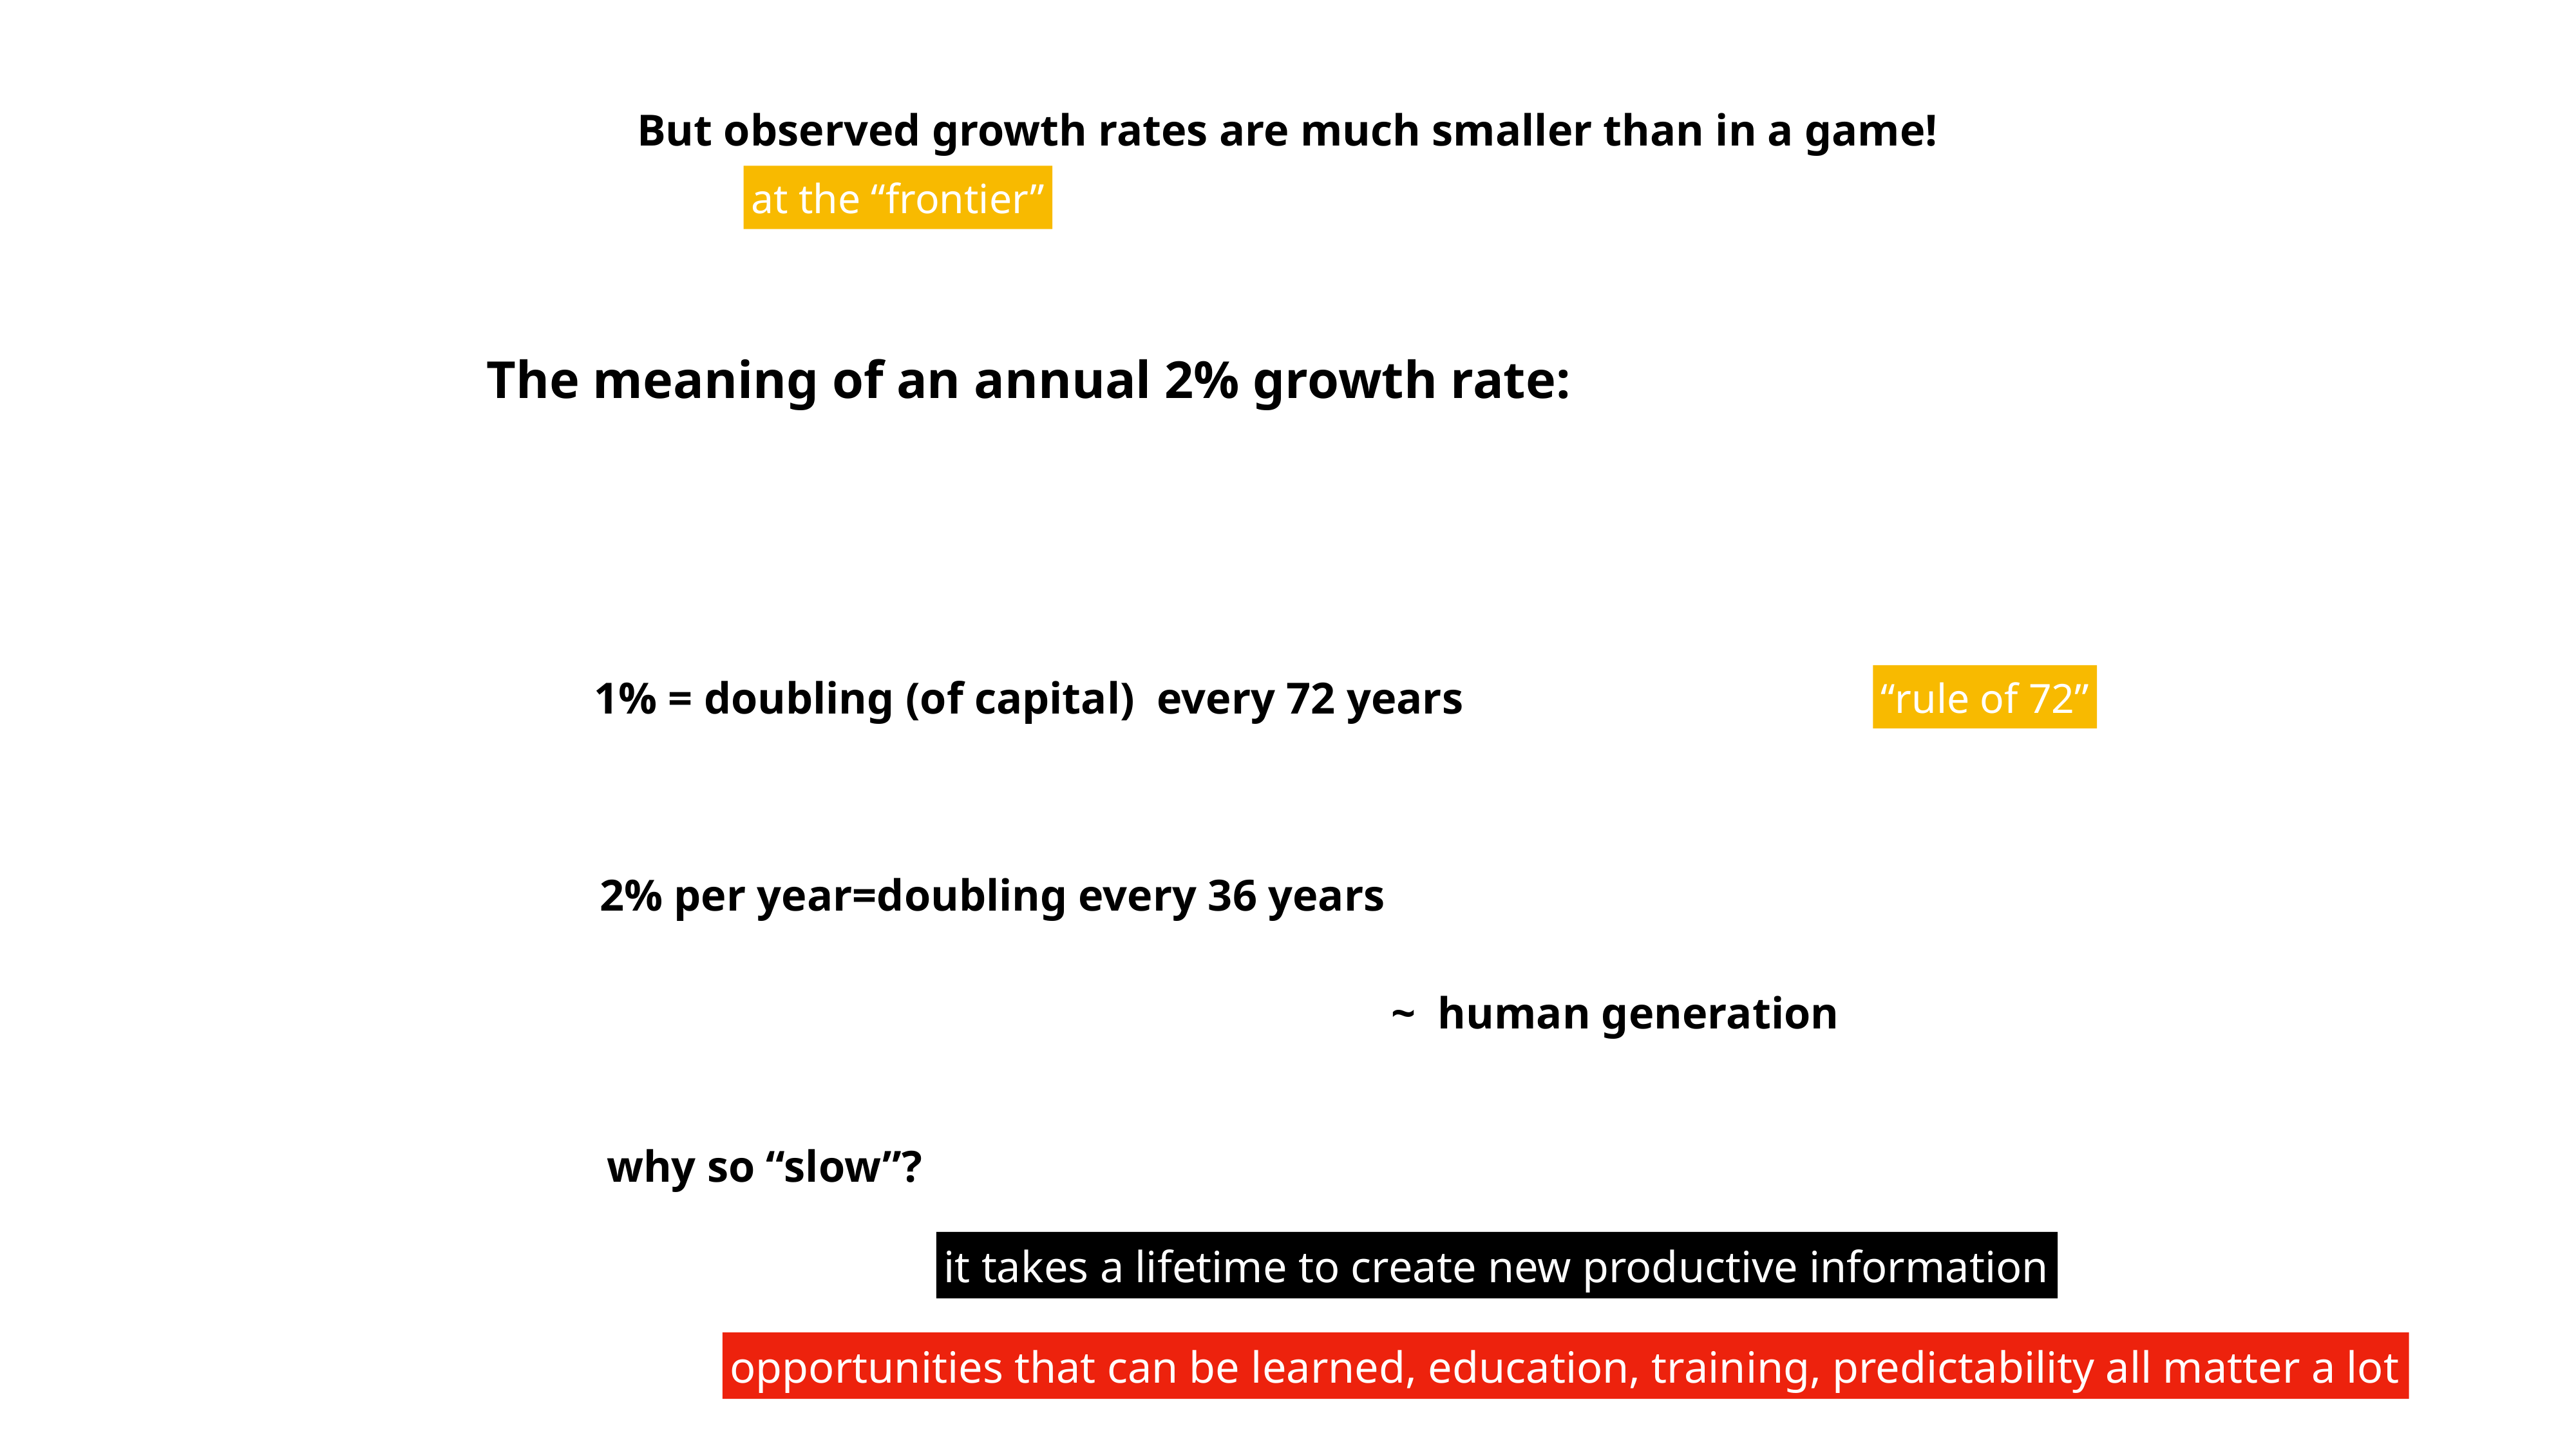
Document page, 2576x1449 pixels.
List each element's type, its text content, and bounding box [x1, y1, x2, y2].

text_box But observed growth rates are much smaller than in a game! [629, 95, 1947, 162]
text_box it takes a lifetime to create new productive information [936, 1231, 2058, 1299]
text_box “rule of 72” [1873, 665, 2098, 729]
text_box The meaning of an annual 2% growth rate: [479, 339, 1579, 416]
text_box 1% = doubling (of capital) every 72 years [586, 663, 1472, 730]
text_box 2% per year=doubling every 36 years [592, 860, 1394, 927]
text_box opportunities that can be learned, education, training, predictability all matter a lot [722, 1332, 2409, 1399]
text_box why so “slow”? [599, 1132, 931, 1198]
text_box at the “frontier” [743, 167, 1053, 228]
text_box ~ human generation [1383, 978, 1847, 1045]
